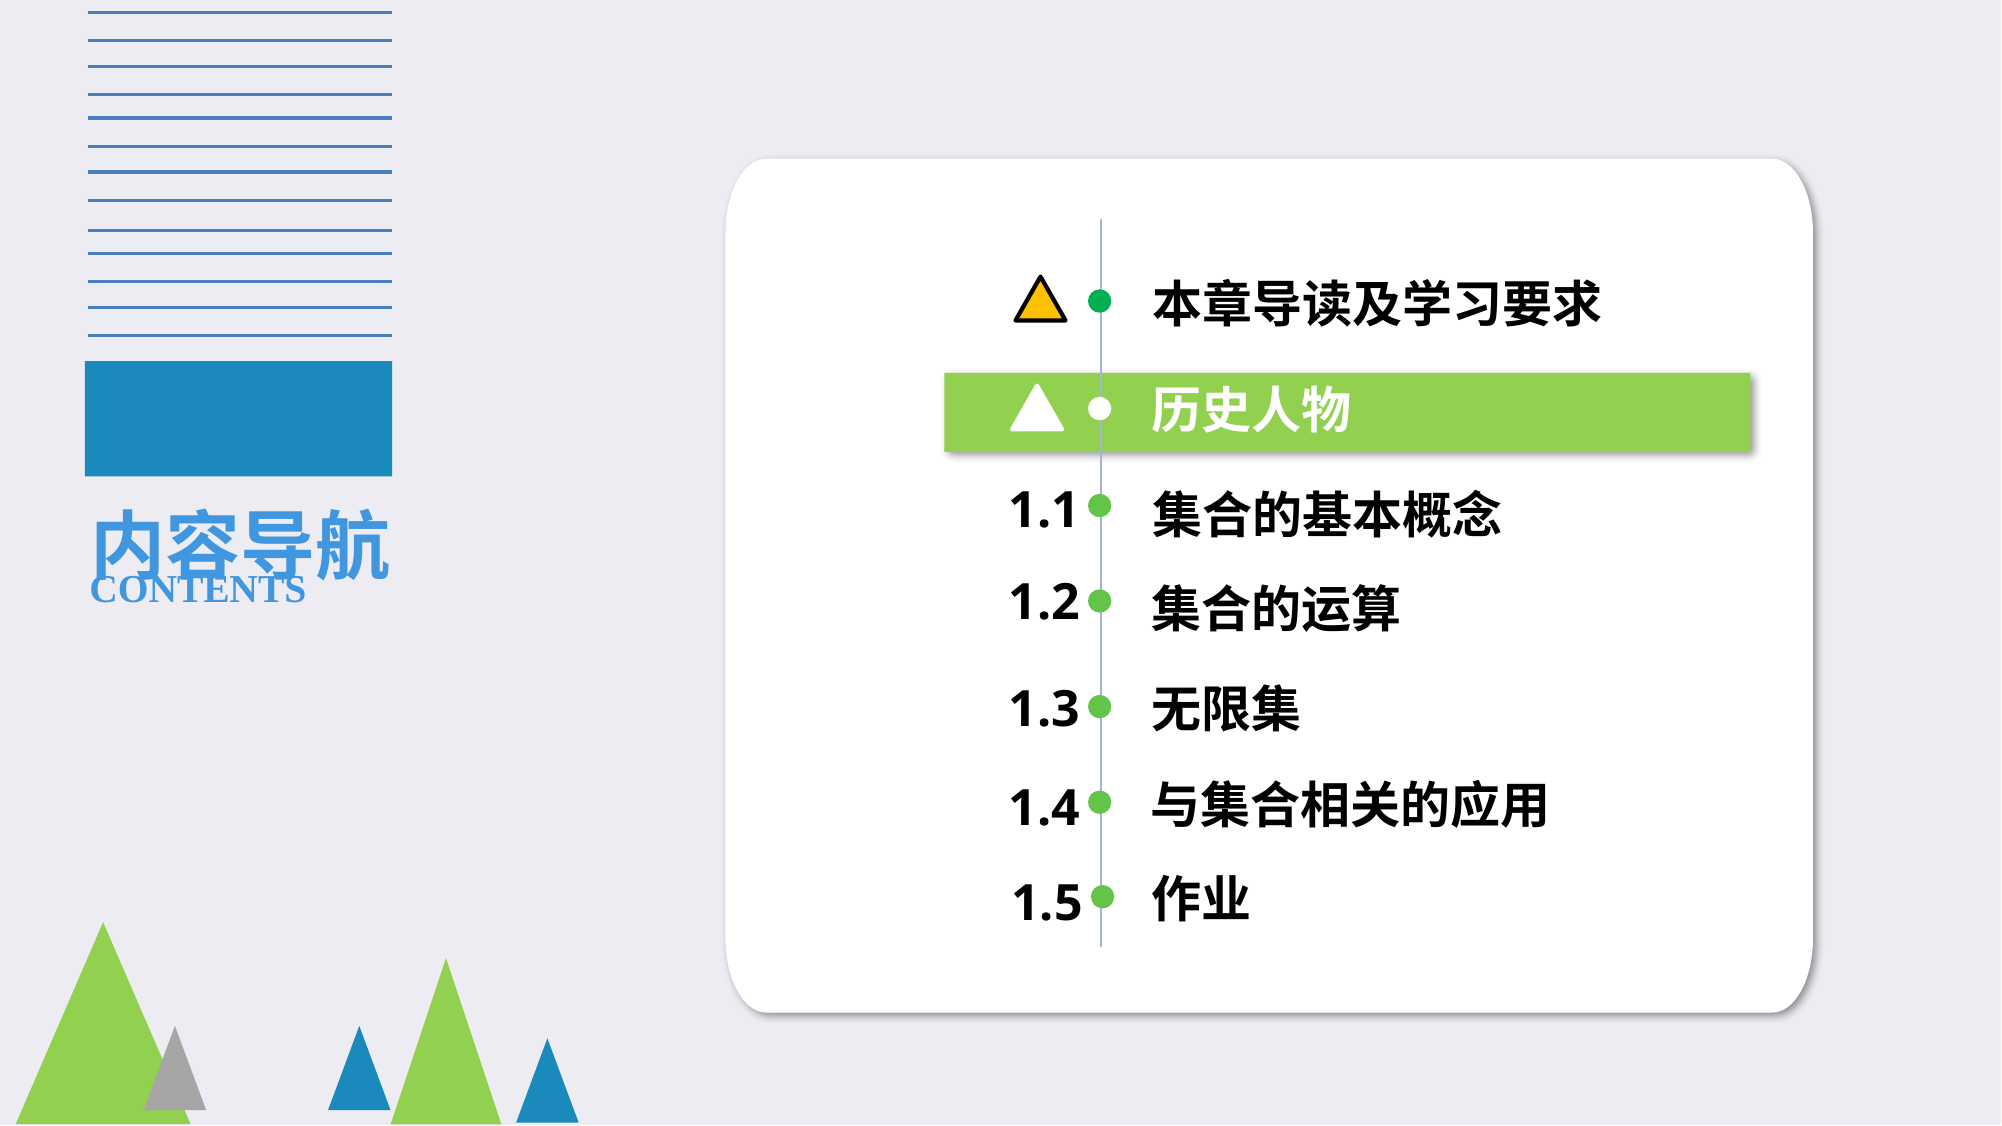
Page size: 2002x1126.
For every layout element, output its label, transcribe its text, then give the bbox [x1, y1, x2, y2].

text_box 作业 [1151, 877, 1252, 938]
text_box [942, 371, 1100, 454]
text_box [1085, 692, 1114, 721]
text_box 1.3 [994, 686, 1081, 747]
text_box [83, 359, 394, 478]
text_box [13, 920, 193, 1126]
text_box [388, 955, 504, 1126]
text_box [514, 1036, 581, 1125]
text_box [326, 1023, 393, 1113]
text_box 1.5 [997, 880, 1083, 941]
text_box CONTENTS [89, 577, 393, 621]
text_box [1010, 383, 1064, 432]
text_box [1085, 587, 1114, 615]
text_box 与集合相关的应用 [1150, 783, 1551, 844]
text_box [1013, 274, 1068, 323]
text_box 集合的运算 [1151, 587, 1402, 648]
text_box 集合的基本概念 [1152, 493, 1503, 554]
text_box [1085, 491, 1114, 520]
text_box [1088, 882, 1117, 911]
text_box 内容导航 [90, 478, 391, 577]
text_box 历史人物 [1151, 378, 1352, 449]
text_box 1.1 [994, 487, 1081, 548]
text_box 无限集 [1151, 687, 1302, 748]
text_box [1085, 287, 1114, 315]
text_box [1101, 371, 1753, 454]
text_box 本章导读及学习要求 [1152, 282, 1603, 343]
text_box [1085, 394, 1114, 423]
text_box [141, 1023, 209, 1113]
text_box [1085, 788, 1114, 816]
text_box 1.4 [994, 785, 1081, 846]
text_box [723, 156, 1816, 1015]
text_box 1.2 [994, 579, 1081, 640]
